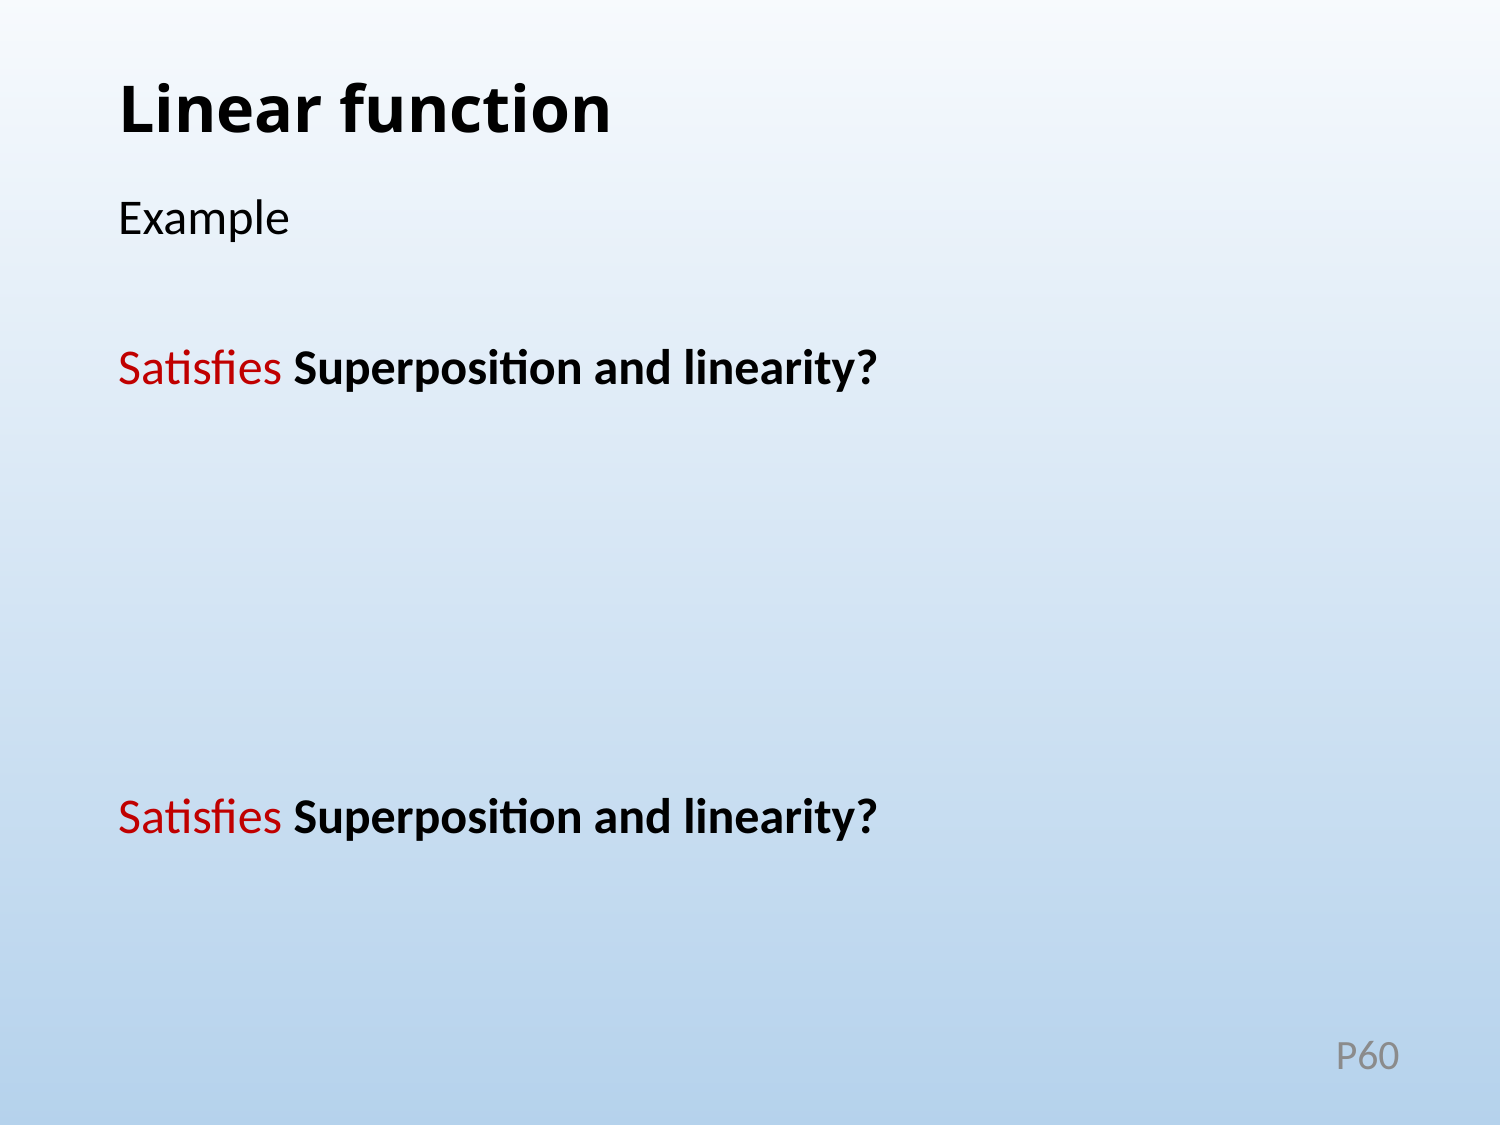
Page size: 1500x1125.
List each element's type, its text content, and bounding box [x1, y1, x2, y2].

footer P60 [1302, 1022, 1434, 1083]
title Linear function [103, 59, 1397, 164]
